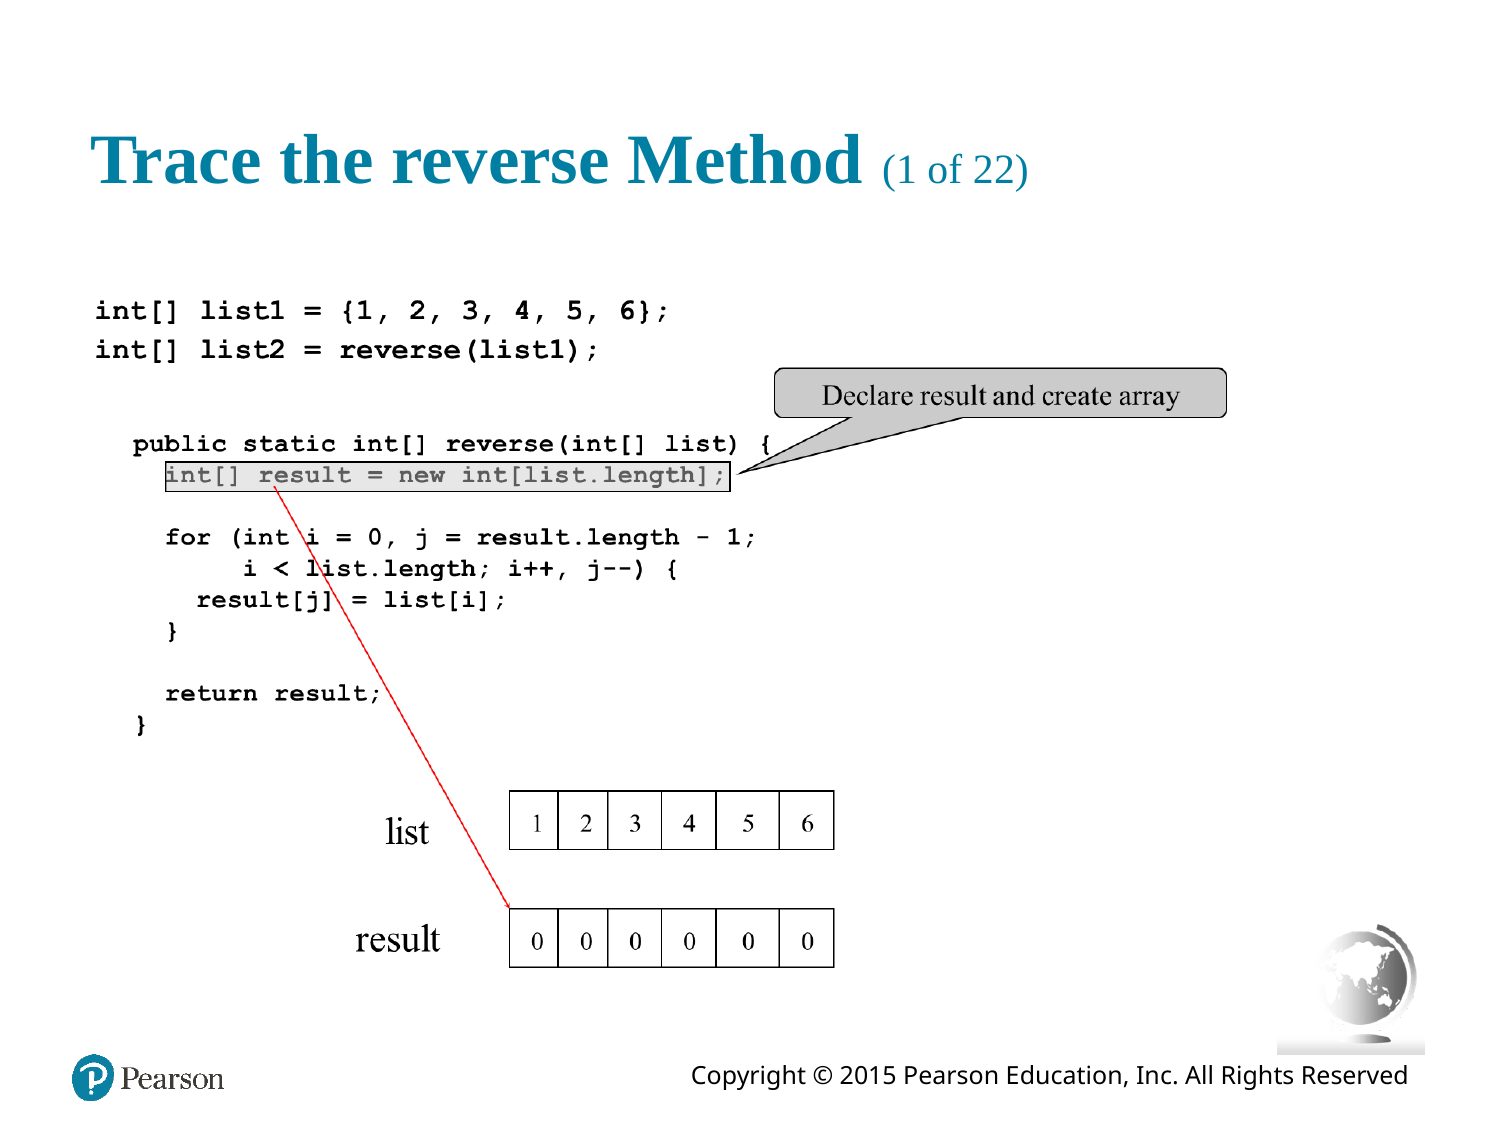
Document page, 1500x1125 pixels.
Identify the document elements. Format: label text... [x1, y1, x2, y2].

picture [99, 1054, 224, 1101]
picture [1277, 919, 1425, 1055]
picture [72, 1088, 82, 1101]
picture [72, 1054, 88, 1070]
picture [81, 1063, 106, 1088]
picture [74, 283, 1227, 984]
title Trace the reverse Method (1 of 22) [75, 37, 1425, 213]
